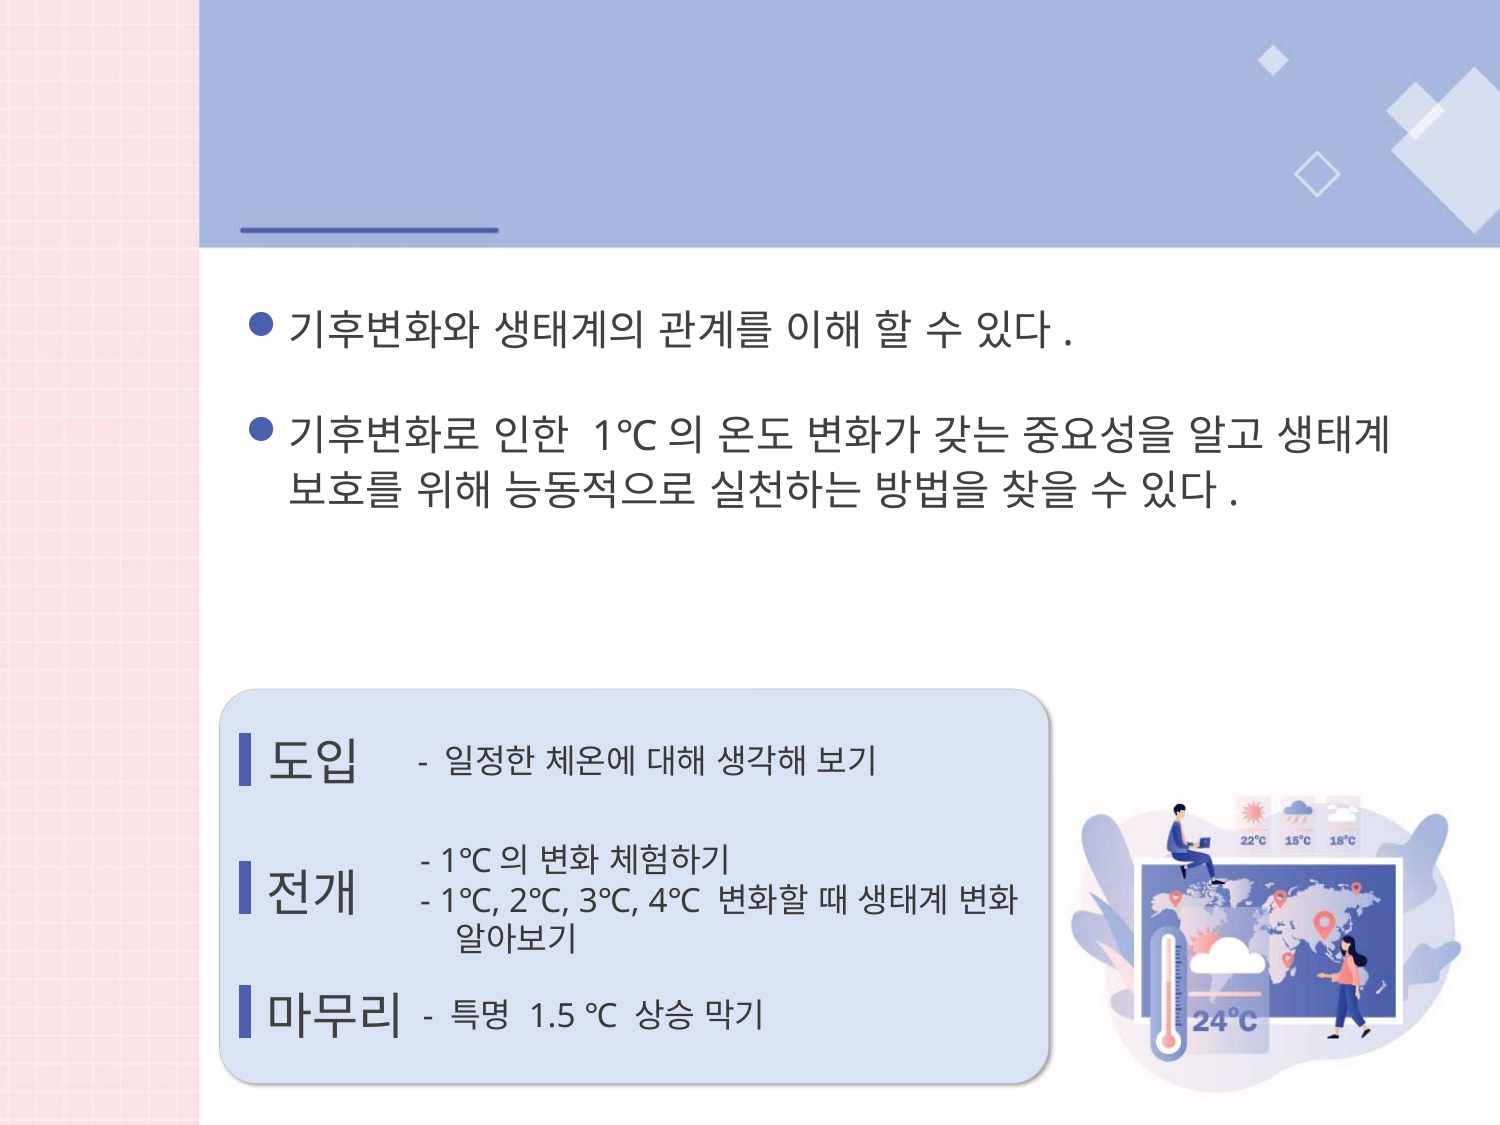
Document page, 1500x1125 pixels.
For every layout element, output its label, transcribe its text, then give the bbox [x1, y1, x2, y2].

text_box 기후변화와 생태계의 관계를 이해 할 수 있다. 기후변화로 인한 1℃의 온도 변화가 갖는 중요성을 알고 생태계 보호를 위해 능동적으로 실천하는 방법을 찾을 수 있다. [230, 291, 1413, 627]
text_box 학습목표 [227, 137, 504, 232]
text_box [219, 689, 1299, 1084]
picture [0, 0, 1500, 1125]
